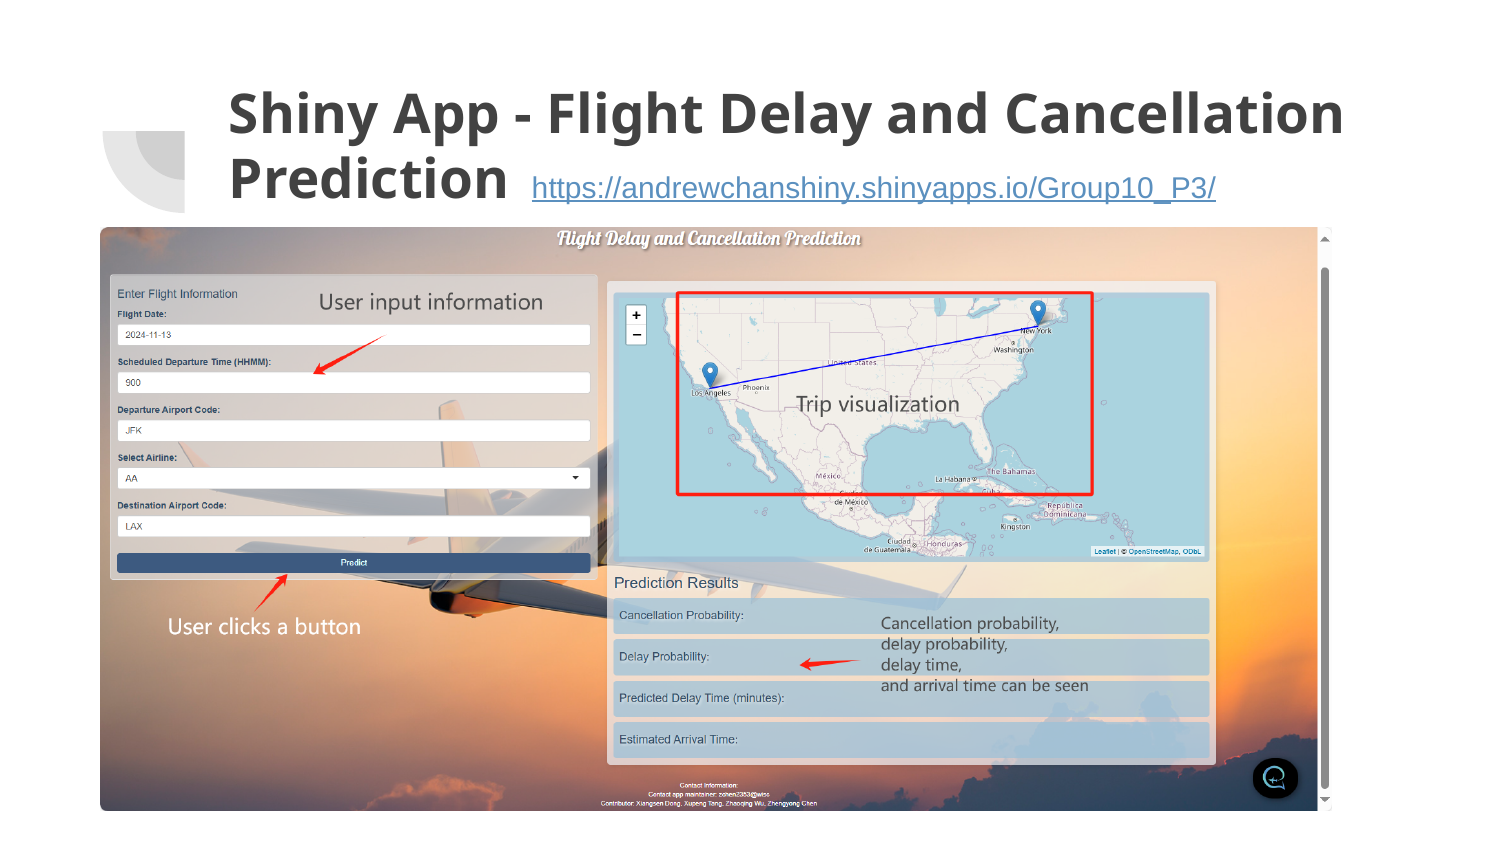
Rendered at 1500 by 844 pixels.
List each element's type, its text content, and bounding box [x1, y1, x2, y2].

title Shiny App - Flight Delay and Cancellation Prediction https://andrewchanshiny.shinyapps.io/Group10_P3/ [213, 63, 1368, 228]
picture [99, 227, 1332, 811]
